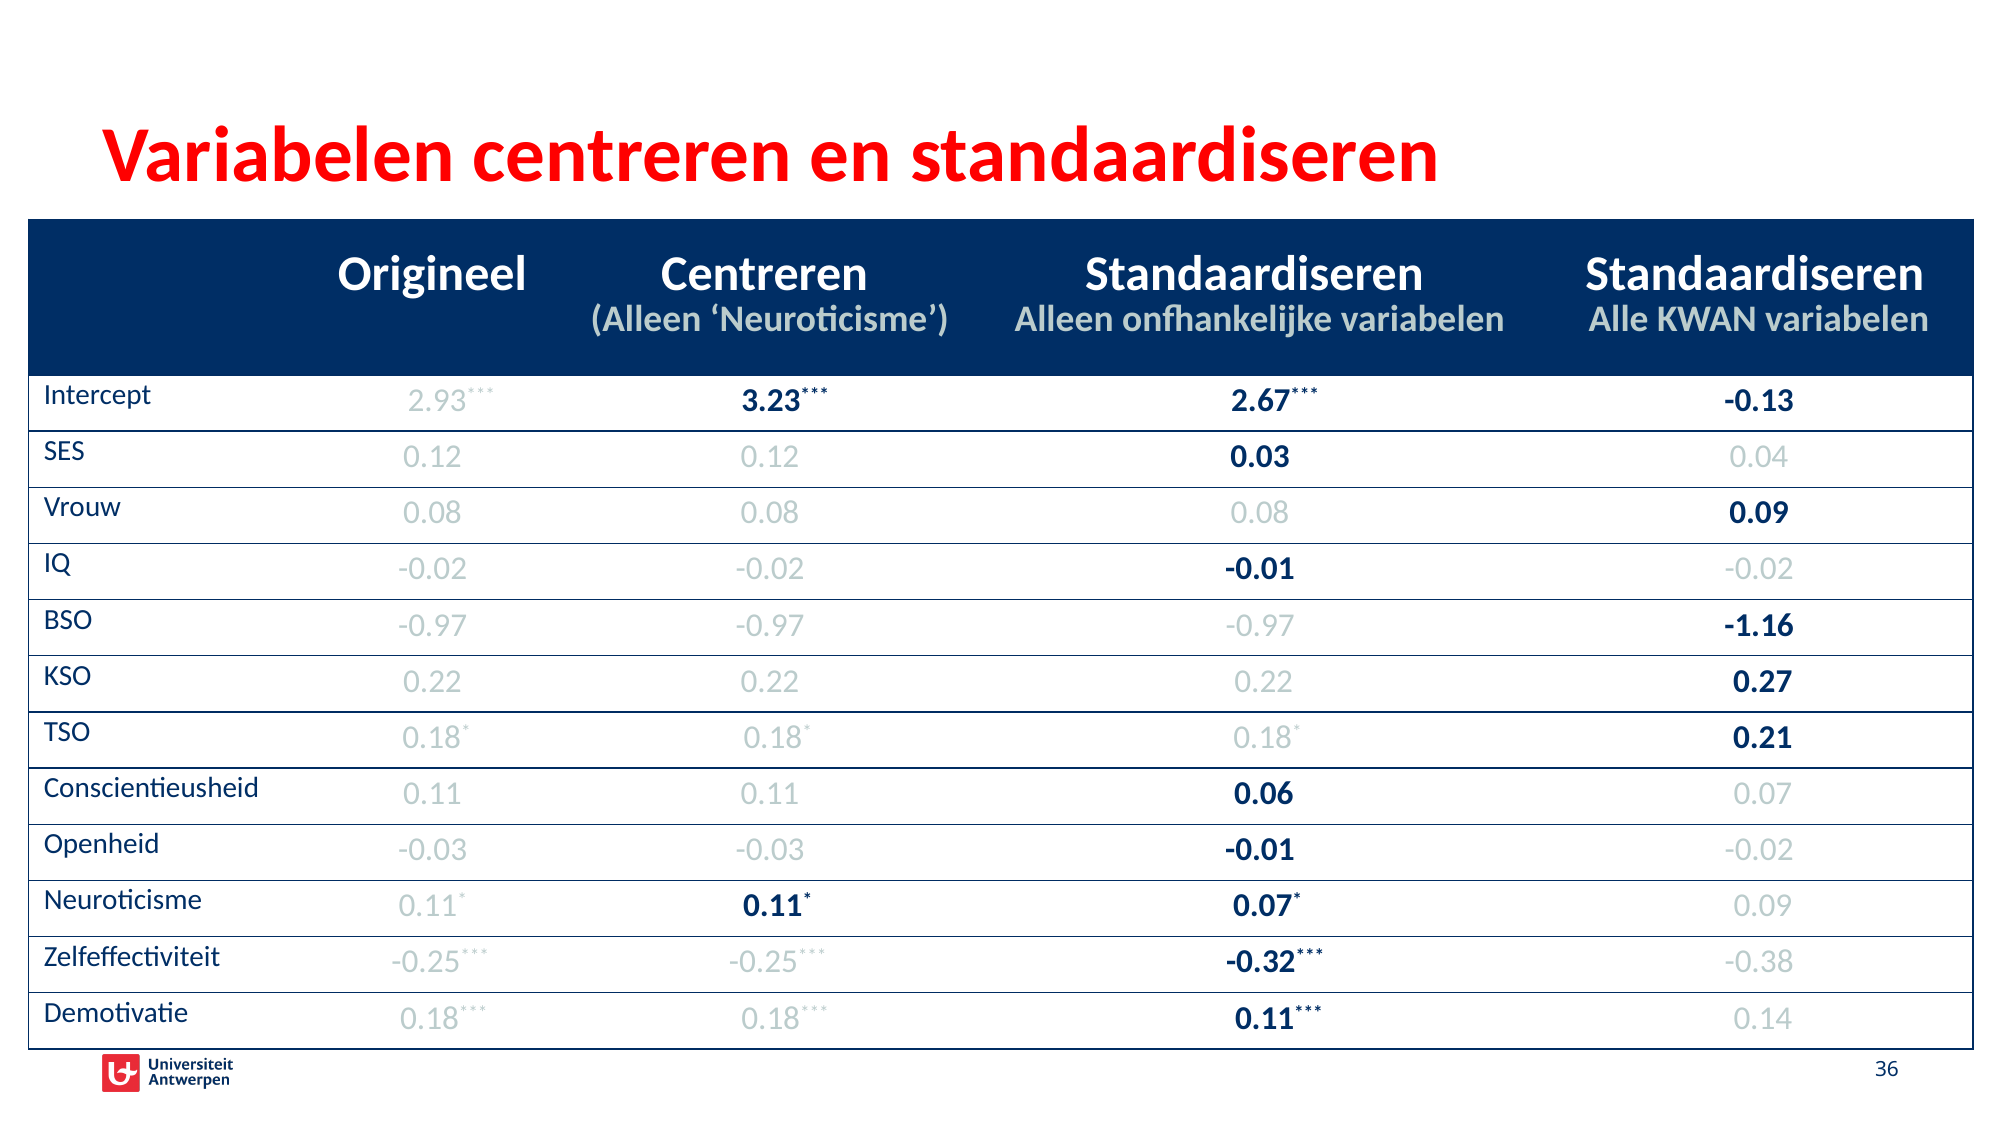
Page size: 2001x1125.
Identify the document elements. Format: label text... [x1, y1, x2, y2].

table_cell 0.08 [975, 488, 1545, 543]
table_cell 0.03 [975, 432, 1545, 487]
table_cell -0.25*** [565, 937, 975, 992]
table_cell 0.27 [1545, 656, 1972, 711]
table_cell 0.11 [300, 769, 565, 824]
table_cell 0.11* [300, 881, 565, 936]
table_cell -0.03 [565, 825, 975, 880]
table_cell Openheid [29, 825, 300, 880]
table_cell 0.11 [565, 769, 975, 824]
table_cell Zelfeffectiviteit [29, 937, 300, 992]
table_cell -0.97 [975, 600, 1545, 655]
table_cell 0.22 [565, 656, 975, 711]
table_header Standaardiseren Alle KWAN variabelen [1545, 220, 1972, 374]
table_cell IQ [29, 544, 300, 599]
table_cell Vrouw [29, 488, 300, 543]
table_cell 0.22 [975, 656, 1545, 711]
table_header Centreren (Alleen ‘Neuroticisme’) [565, 220, 975, 374]
table_cell -0.13 [1545, 376, 1972, 430]
table_cell 0.07 [1545, 769, 1972, 824]
table_cell Neuroticisme [29, 881, 300, 936]
table_cell 3.23*** [565, 376, 975, 430]
table_cell 0.06 [975, 769, 1545, 824]
table_cell -0.02 [300, 544, 565, 599]
table_cell 0.07* [975, 881, 1545, 936]
table_cell TSO [29, 713, 300, 767]
table_cell 0.11*** [975, 993, 1545, 1048]
table_cell -0.02 [1545, 544, 1972, 599]
title Variabelen centreren en standaardiseren [102, 101, 1898, 219]
table_cell -0.03 [300, 825, 565, 880]
table_cell -0.97 [300, 600, 565, 655]
table_cell 0.21 [1545, 713, 1972, 767]
table_cell 2.93*** [300, 376, 565, 430]
table_cell 2.67*** [975, 376, 1545, 430]
table_cell KSO [29, 656, 300, 711]
table_cell -1.16 [1545, 600, 1972, 655]
table_cell -0.02 [1545, 825, 1972, 880]
table_cell -0.32*** [975, 937, 1545, 992]
table_header Origineel Cc [300, 220, 565, 374]
table_cell -0.25*** [300, 937, 565, 992]
table_cell -0.01 [975, 544, 1545, 599]
table_header [29, 220, 300, 374]
table_cell -0.02 [565, 544, 975, 599]
table_cell 0.09 [1545, 881, 1972, 936]
table_cell 0.18*** [300, 993, 565, 1048]
table_cell SES [29, 432, 300, 487]
table_cell 0.09 [1545, 488, 1972, 543]
table_cell 0.12 [300, 432, 565, 487]
table_cell BSO [29, 600, 300, 655]
table_cell 0.11* [565, 881, 975, 936]
table_cell 0.04 [1545, 432, 1972, 487]
table_cell 0.22 [300, 656, 565, 711]
picture [102, 1054, 233, 1092]
table_header Standaardiseren Alleen onfhankelijke variabelen [975, 220, 1545, 374]
table_cell 0.14 [1545, 993, 1972, 1048]
table_cell -0.97 [565, 600, 975, 655]
table_cell 0.18*** [565, 993, 975, 1048]
table_cell 0.18* [300, 713, 565, 767]
table_cell 0.18* [565, 713, 975, 767]
table_cell 0.08 [565, 488, 975, 543]
slide_number 36 [1463, 1050, 1914, 1100]
table_cell 0.18* [975, 713, 1545, 767]
table_cell -0.38 [1545, 937, 1972, 992]
table_cell Demotivatie [29, 993, 300, 1048]
table_cell -0.01 [975, 825, 1545, 880]
table_cell Conscientieusheid [29, 769, 300, 824]
table_cell 0.12 [565, 432, 975, 487]
table_cell Intercept [29, 376, 300, 430]
table_cell 0.08 [300, 488, 565, 543]
